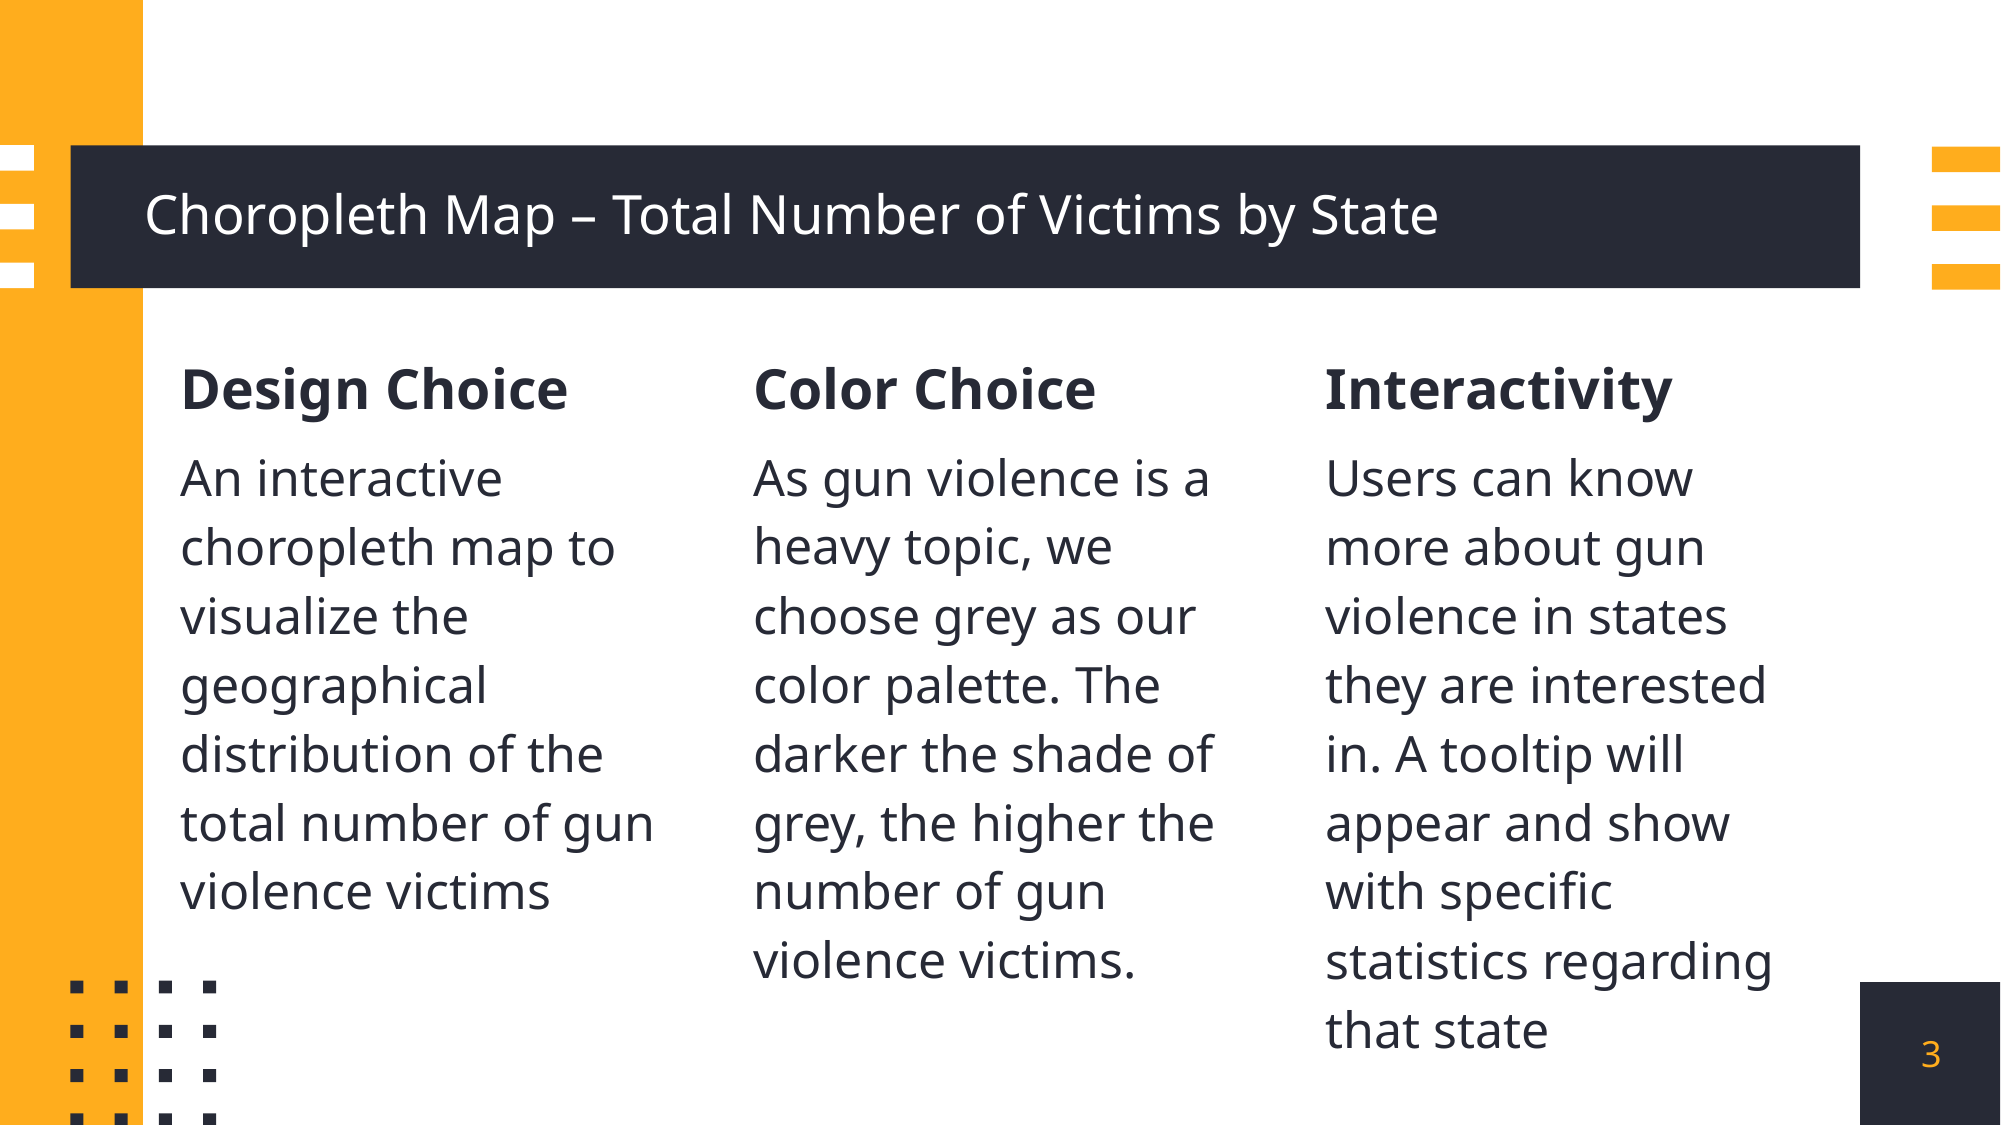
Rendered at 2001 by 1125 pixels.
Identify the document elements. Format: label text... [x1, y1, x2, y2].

list Design Choice An interactive choropleth map to visualize the geographical distribution of the total number of gun violence victims [180, 343, 675, 977]
text_box Interactivity Users can know more about gun violence in states they are interested in. A tooltip will appear and show with specific statistics regarding that state [1325, 343, 1820, 976]
text_box Color Choice As gun violence is a heavy topic, we choose grey as our color palette. The darker the shade of grey, the higher the number of gun violence victims. [753, 343, 1247, 976]
title Choropleth Map – Total Number of Victims by State [144, 145, 1861, 289]
slide_number 3 [1860, 982, 2000, 1125]
